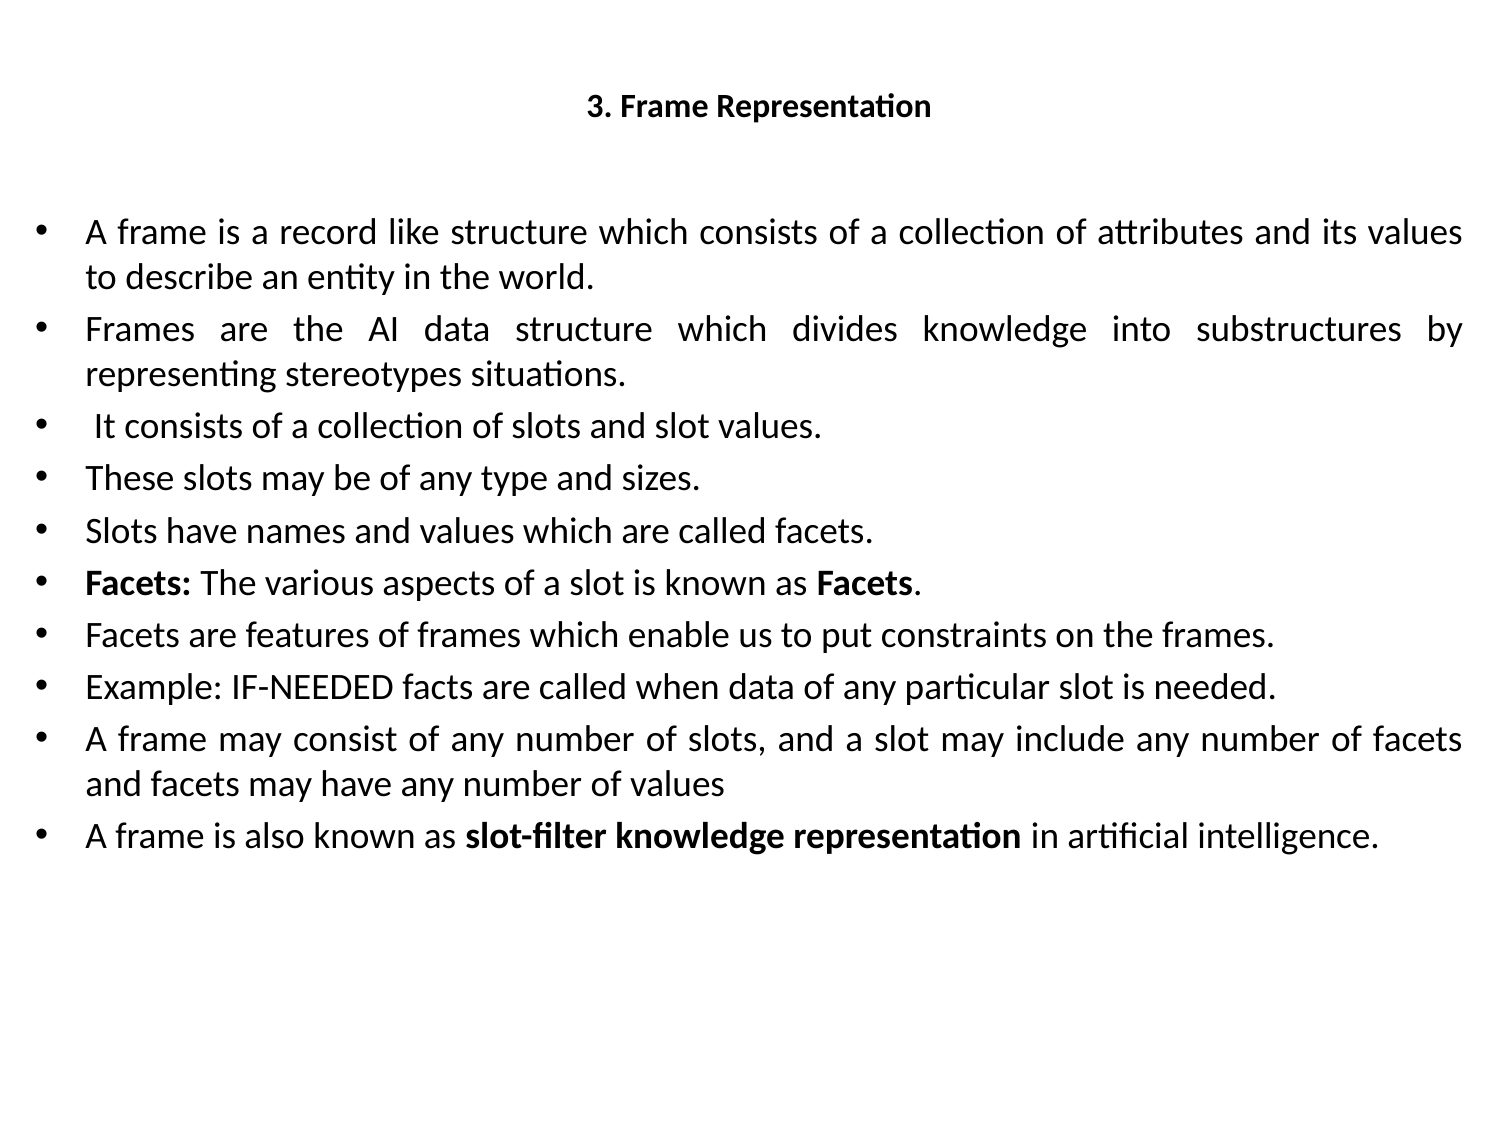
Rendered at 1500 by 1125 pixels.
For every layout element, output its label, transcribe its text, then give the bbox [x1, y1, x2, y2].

title 3. Frame Representation [112, 74, 1407, 174]
list A frame is a record like structure which consists of a collection of attributes and its values to describe an entity in the world. Frames are the AI data structure which divides knowledge into substructures by representing stereotypes situations. It consists of a collection of slots and slot values. These slots may be of any type and sizes. Slots have names and values which are called facets. Facets: The various aspects of a slot is known as Facets. Facets are features of frames which enable us to put constraints on the frames. Example: IF-NEEDED facts are called when data of any particular slot is needed. A frame may consist of any number of slots, and a slot may include any number of facets and facets may have any number of values A frame is also known as slot-filter knowledge representation in artificial intelligence. [19, 199, 1480, 883]
